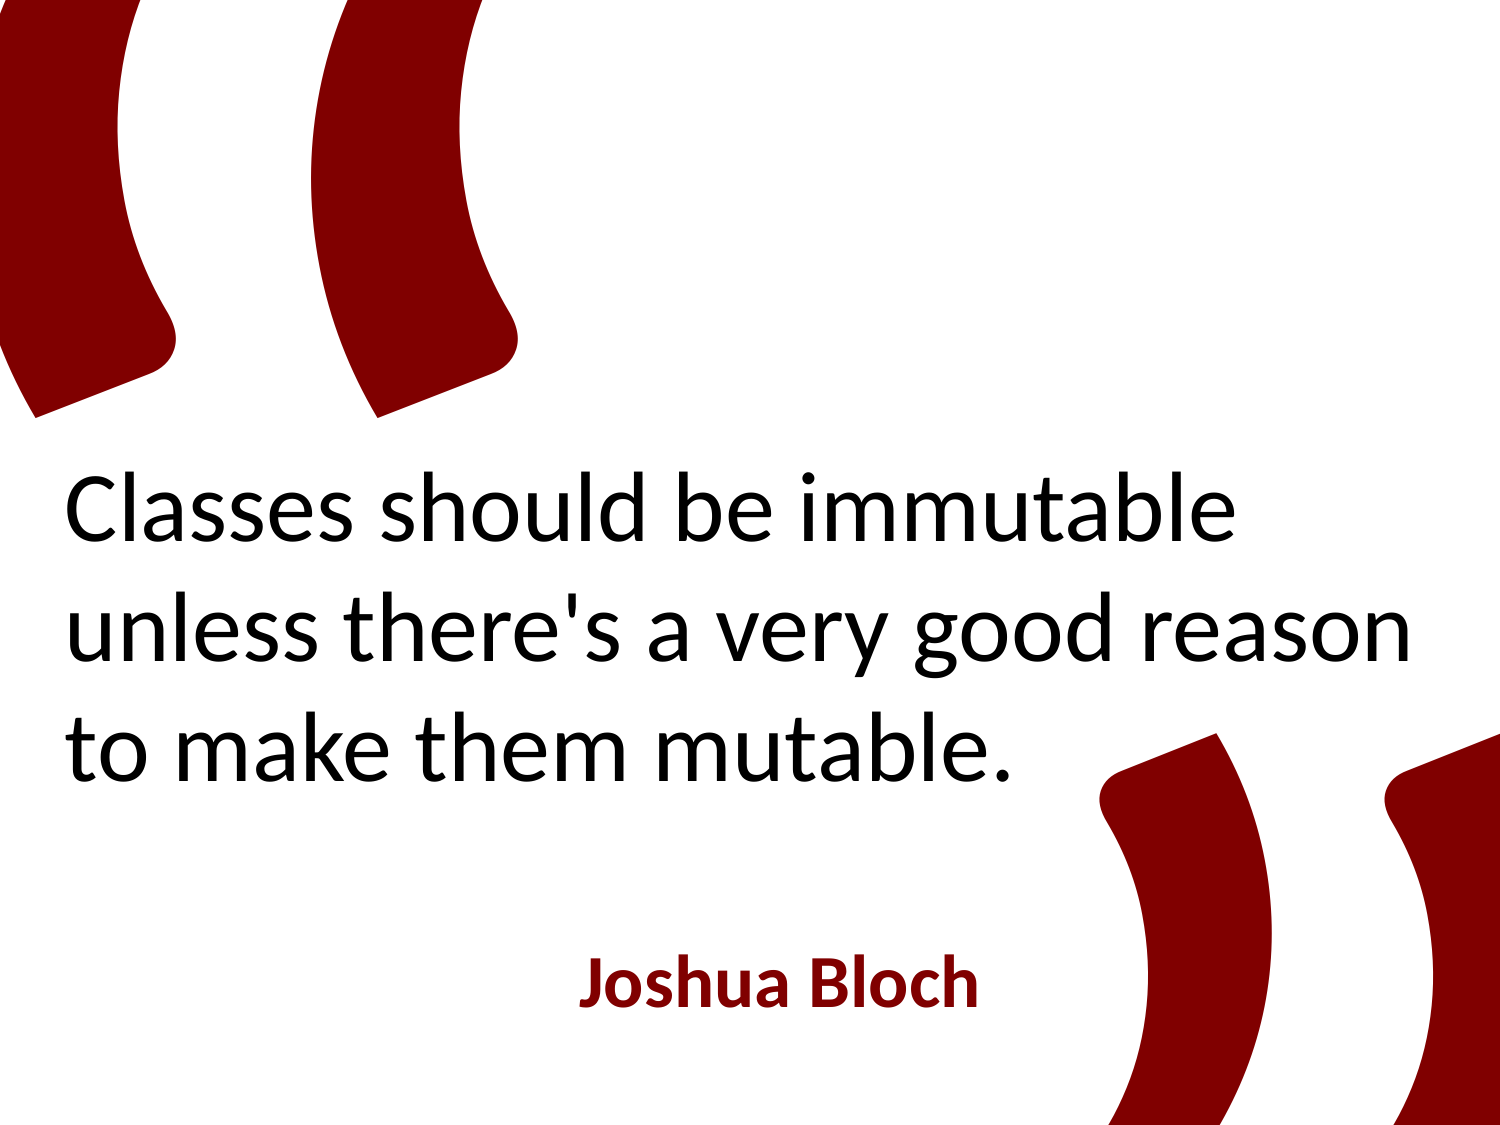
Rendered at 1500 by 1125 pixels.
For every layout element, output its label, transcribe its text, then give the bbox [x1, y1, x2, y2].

text_box Classes should be immutable unless there's a very good reason to make them mutable. [49, 433, 1475, 809]
text_box ” [919, 200, 1500, 1125]
text_box “ [0, 0, 683, 1125]
text_box Joshua Bloch [564, 924, 997, 1030]
